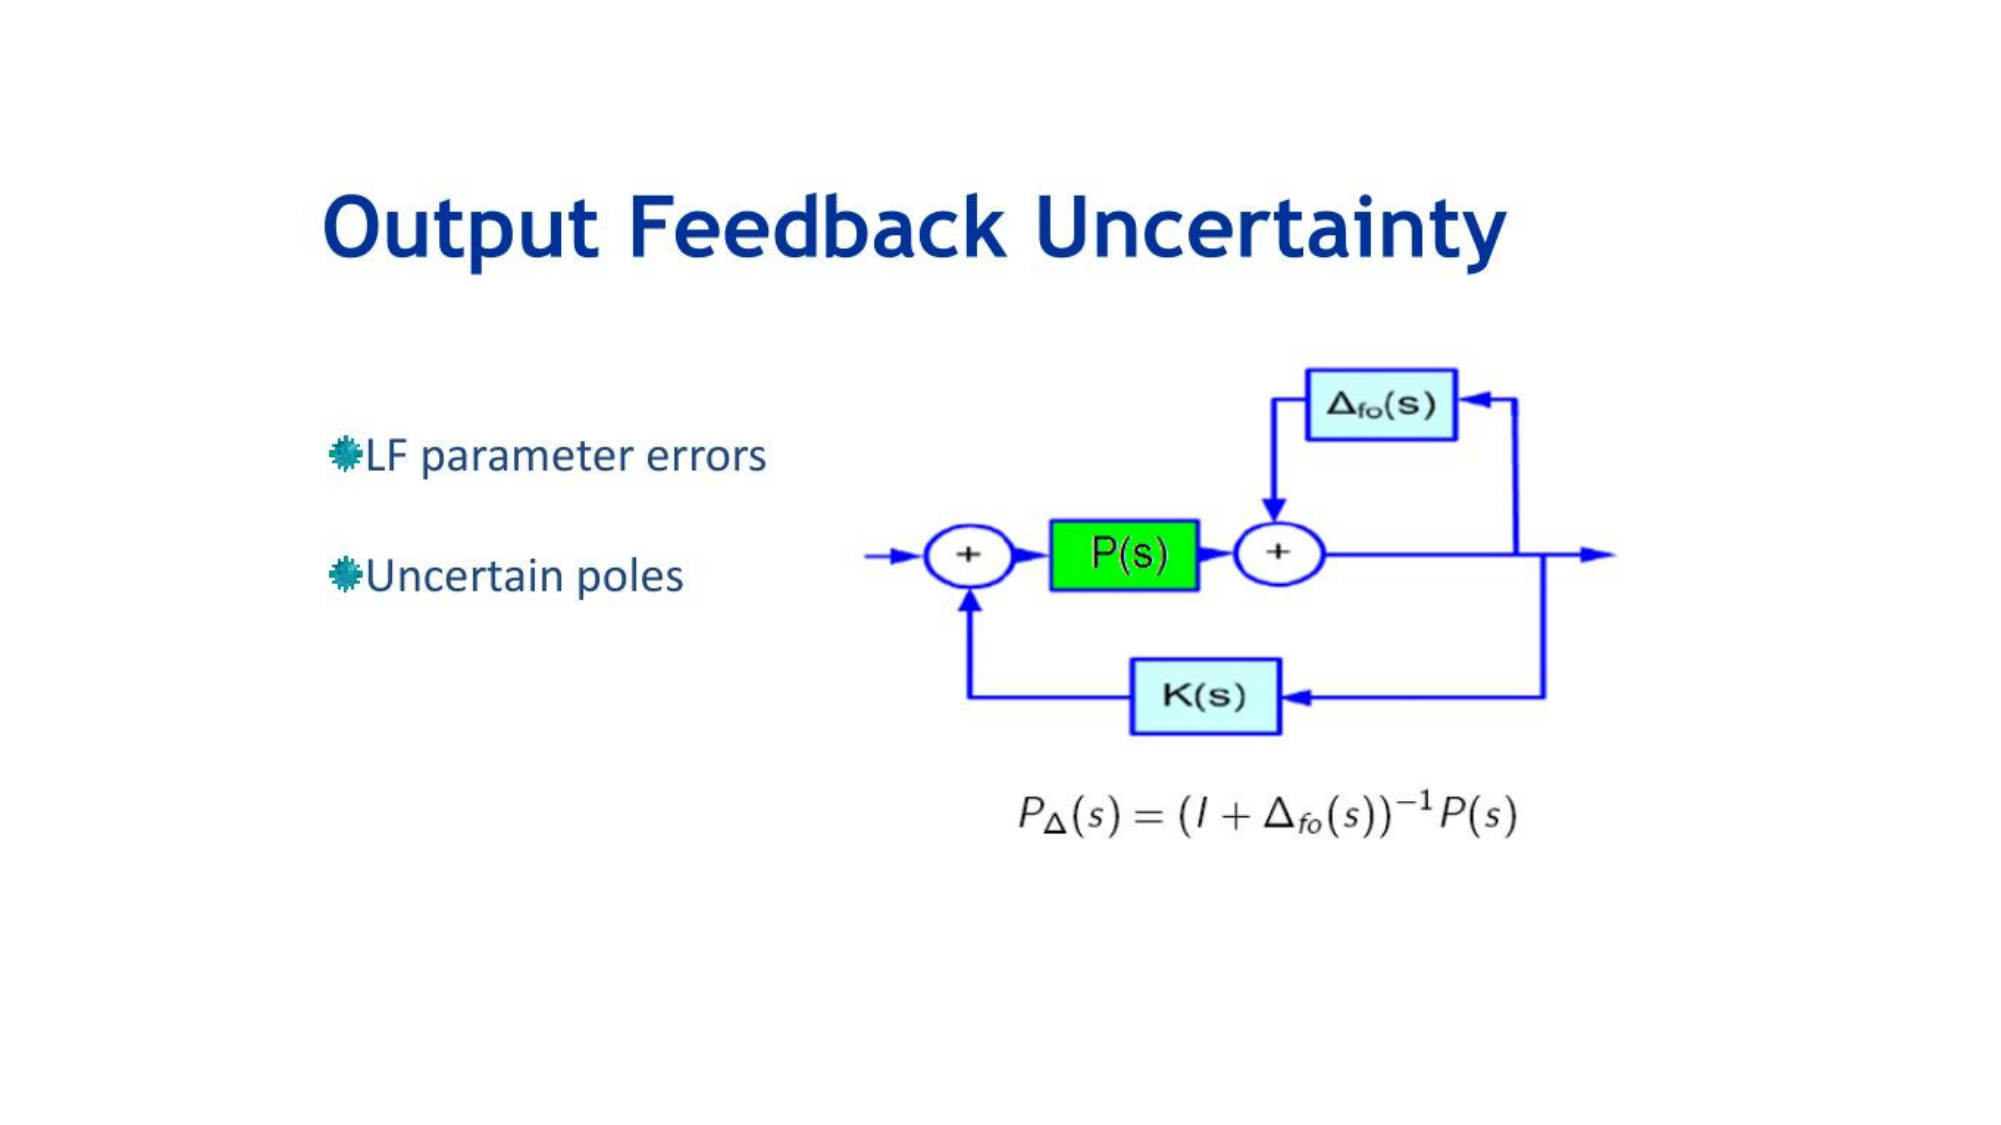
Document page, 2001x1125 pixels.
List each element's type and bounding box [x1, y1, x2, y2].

picture [294, 162, 1639, 855]
